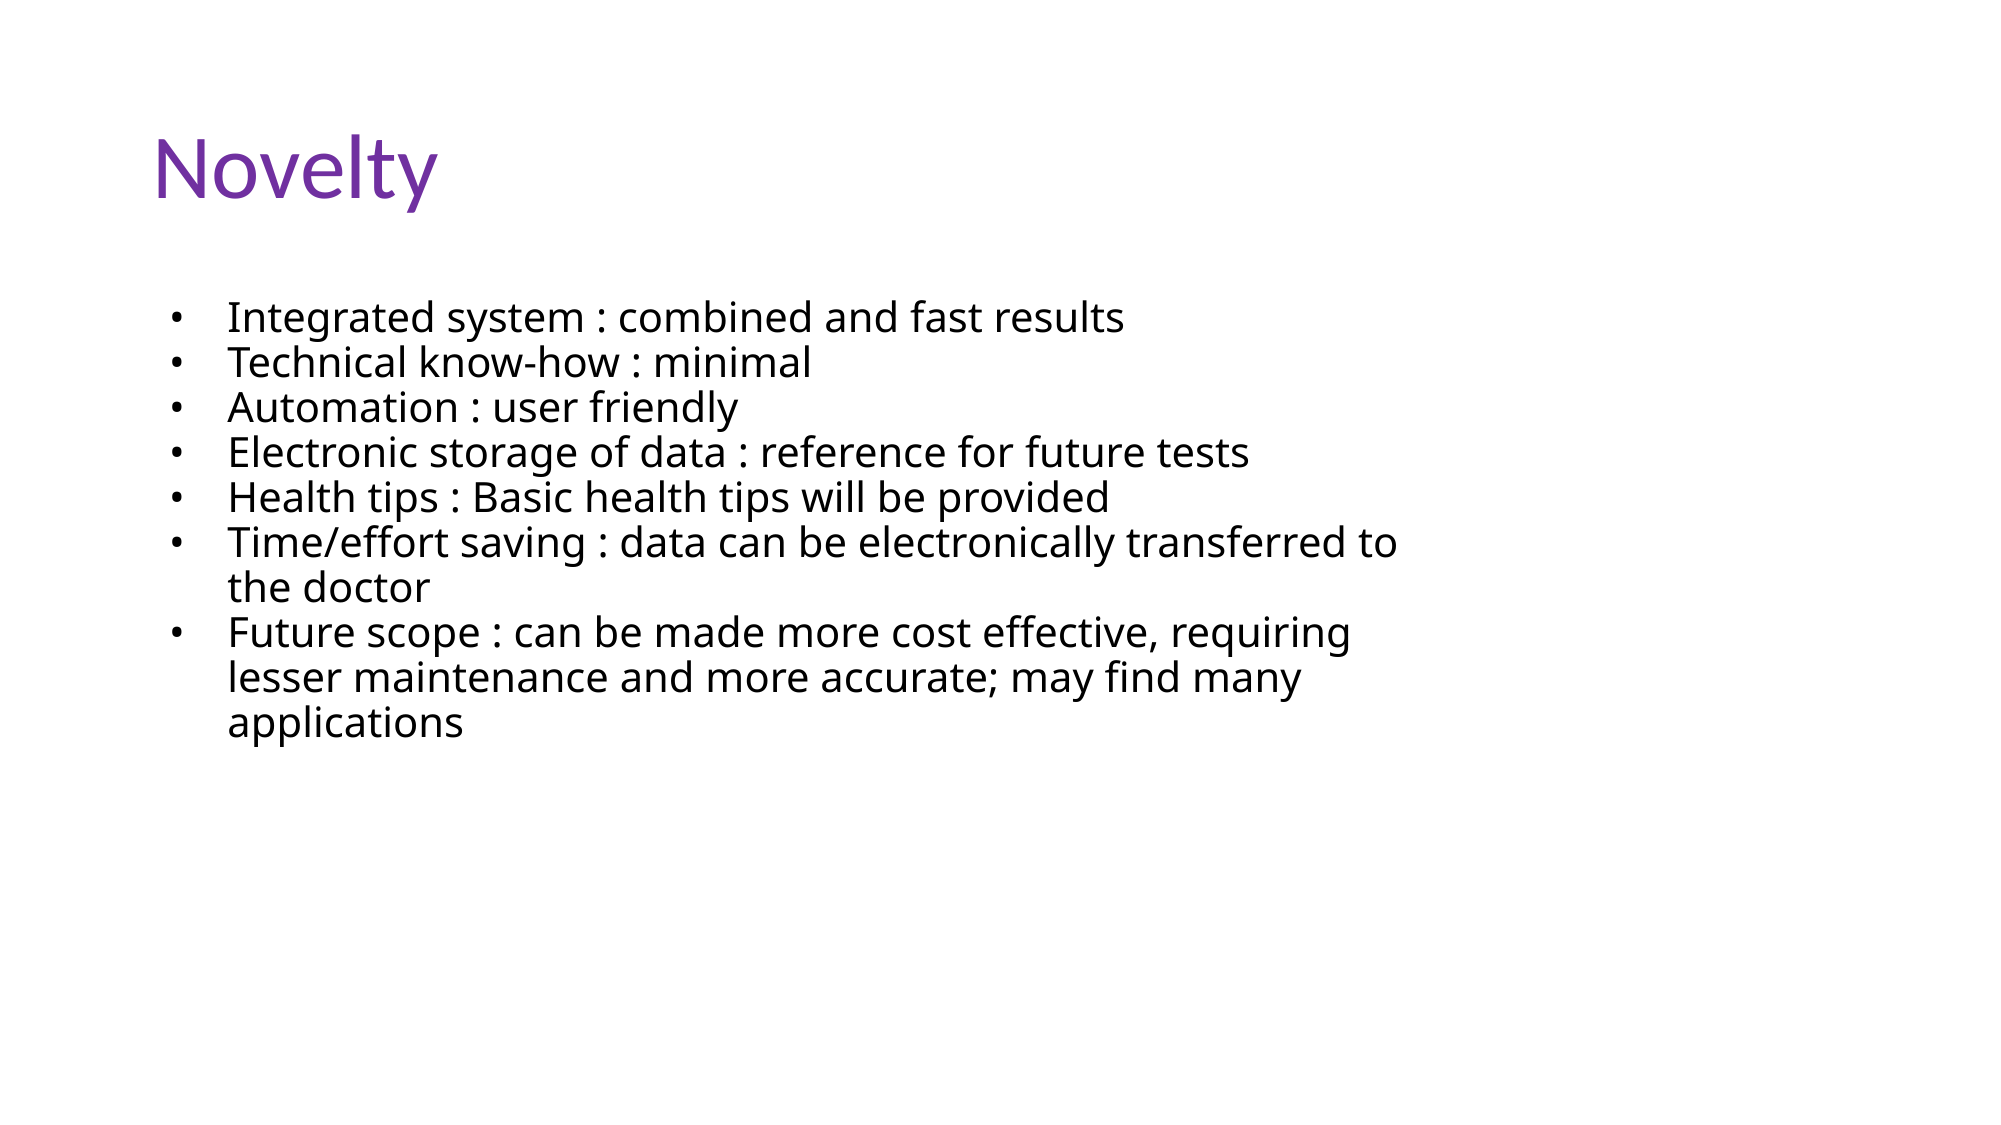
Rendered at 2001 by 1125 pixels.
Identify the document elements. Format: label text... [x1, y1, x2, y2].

title Novelty [137, 59, 1863, 278]
list Integrated system : combined and fast results Technical know-how : minimal Automation : user friendly Electronic storage of data : reference for future tests Health tips : Basic health tips will be provided Time/effort saving : data can be electronically transferred to the doctor Future scope : can be made more cost effective, requiring lesser maintenance and more accurate; may find many applications [137, 281, 1419, 1029]
